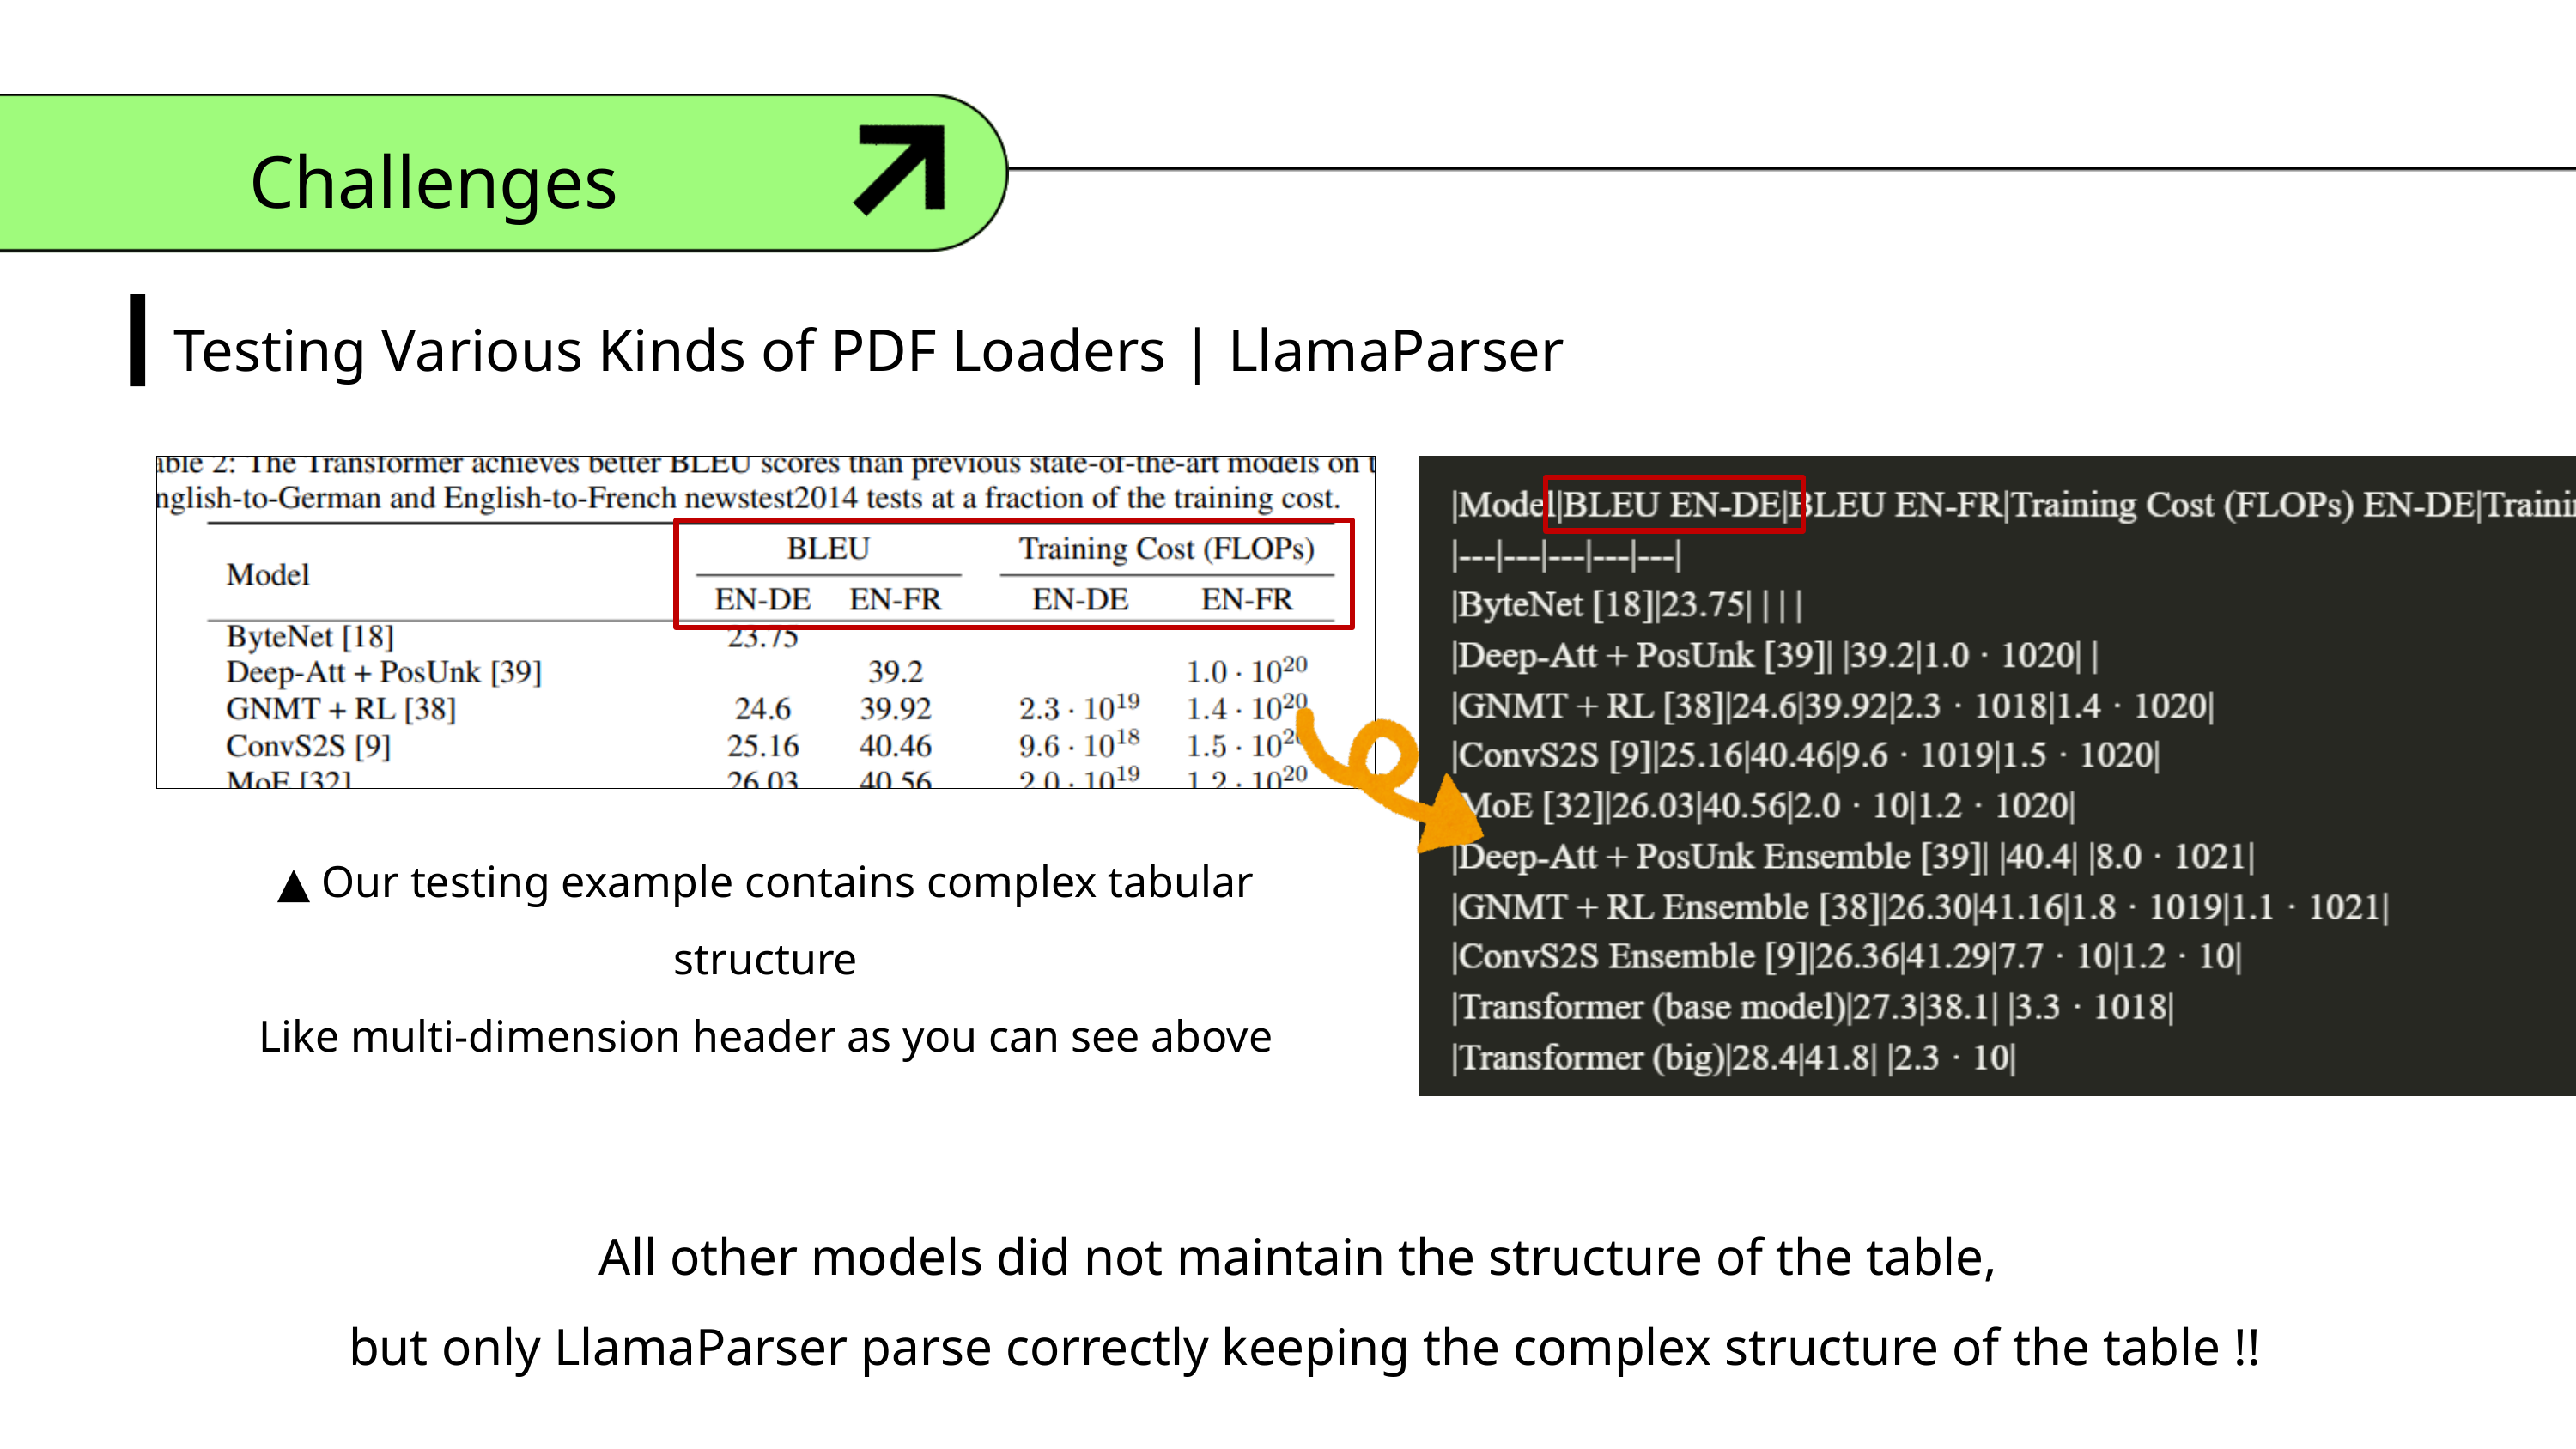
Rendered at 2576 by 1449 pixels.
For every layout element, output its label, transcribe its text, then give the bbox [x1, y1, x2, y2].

text_box ▲ Our testing example contains complex tabular structure Like multi-dimension header as you can see above [170, 822, 1362, 1067]
picture [156, 455, 2576, 1097]
text_box [128, 292, 147, 388]
text_box Testing Various Kinds of PDF Loaders | LlamaParser [161, 273, 1589, 390]
picture [0, 84, 2576, 253]
text_box All other models did not maintain the structure of the table, but only LlamaParser parse correctly keeping the complex structure of the table !! [118, 1188, 2493, 1382]
